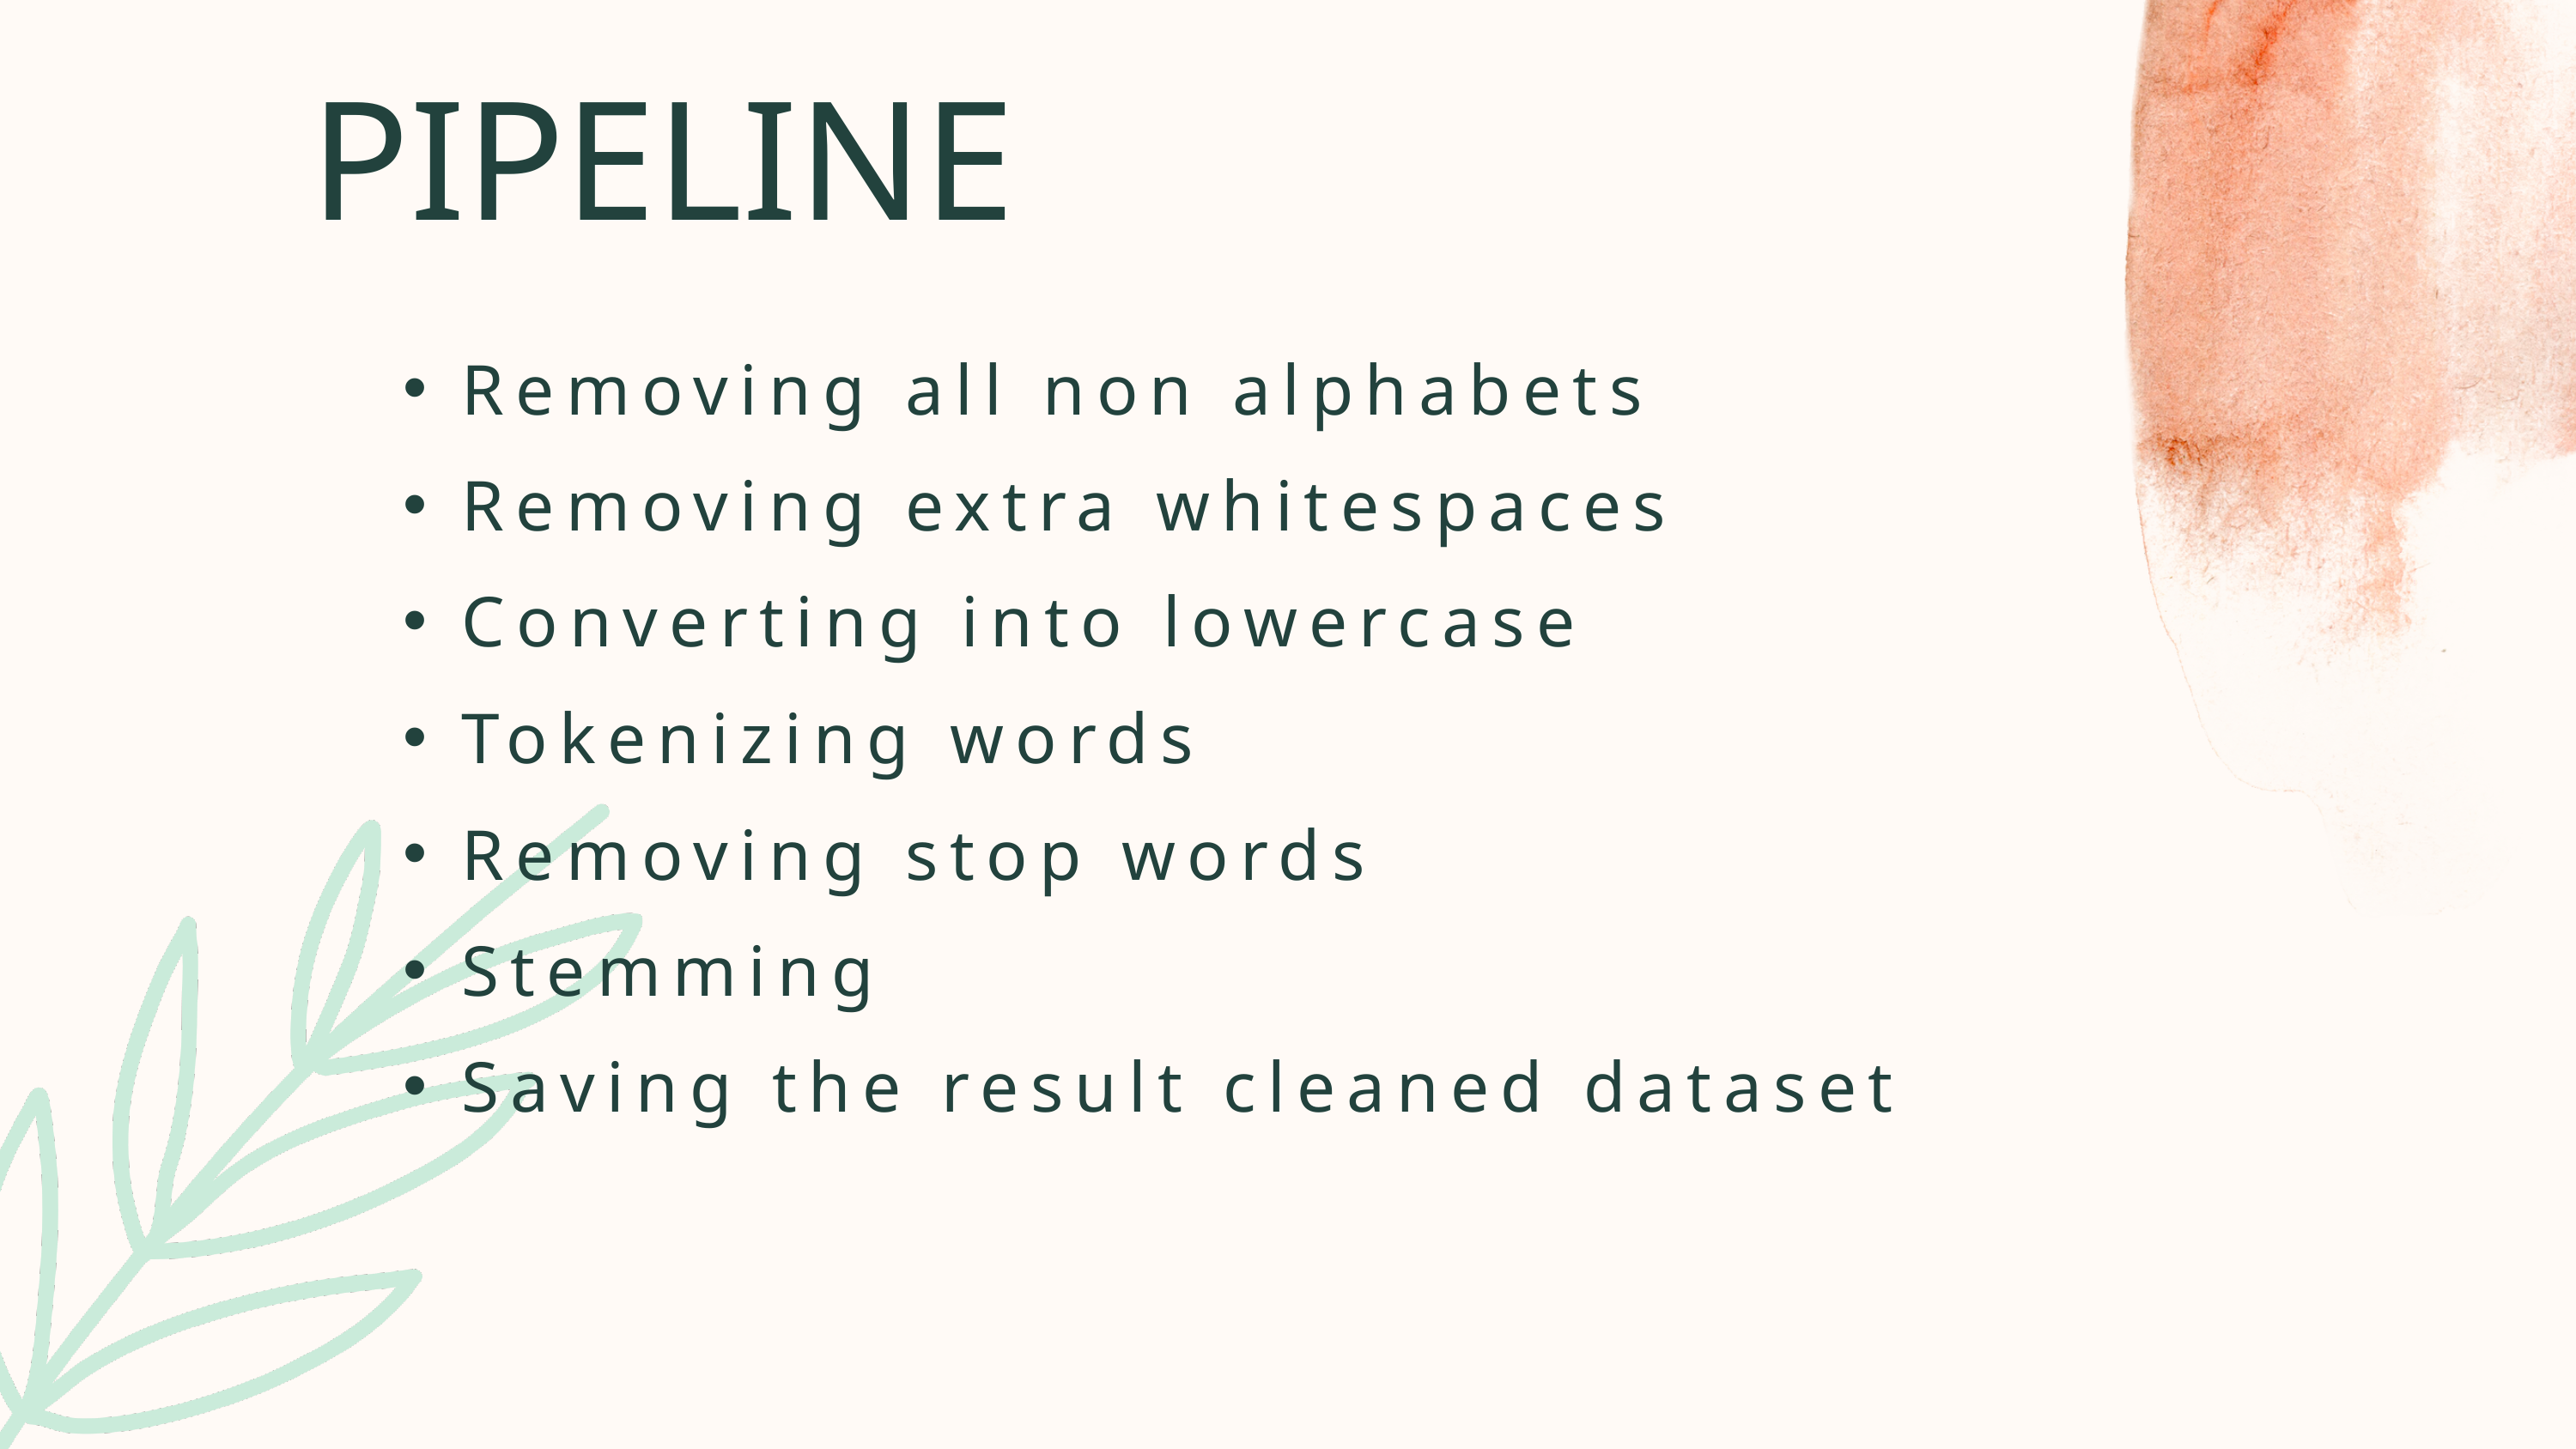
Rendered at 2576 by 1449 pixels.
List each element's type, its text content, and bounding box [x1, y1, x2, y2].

text_box Removing all non alphabets Removing extra whitespaces Converting into lowercase Tokenizing words Removing stop words Stemming Saving the result cleaned dataset [344, 312, 2269, 1126]
text_box [2122, 0, 2576, 919]
text_box PIPELINE [219, 22, 1106, 253]
text_box [0, 803, 643, 1449]
